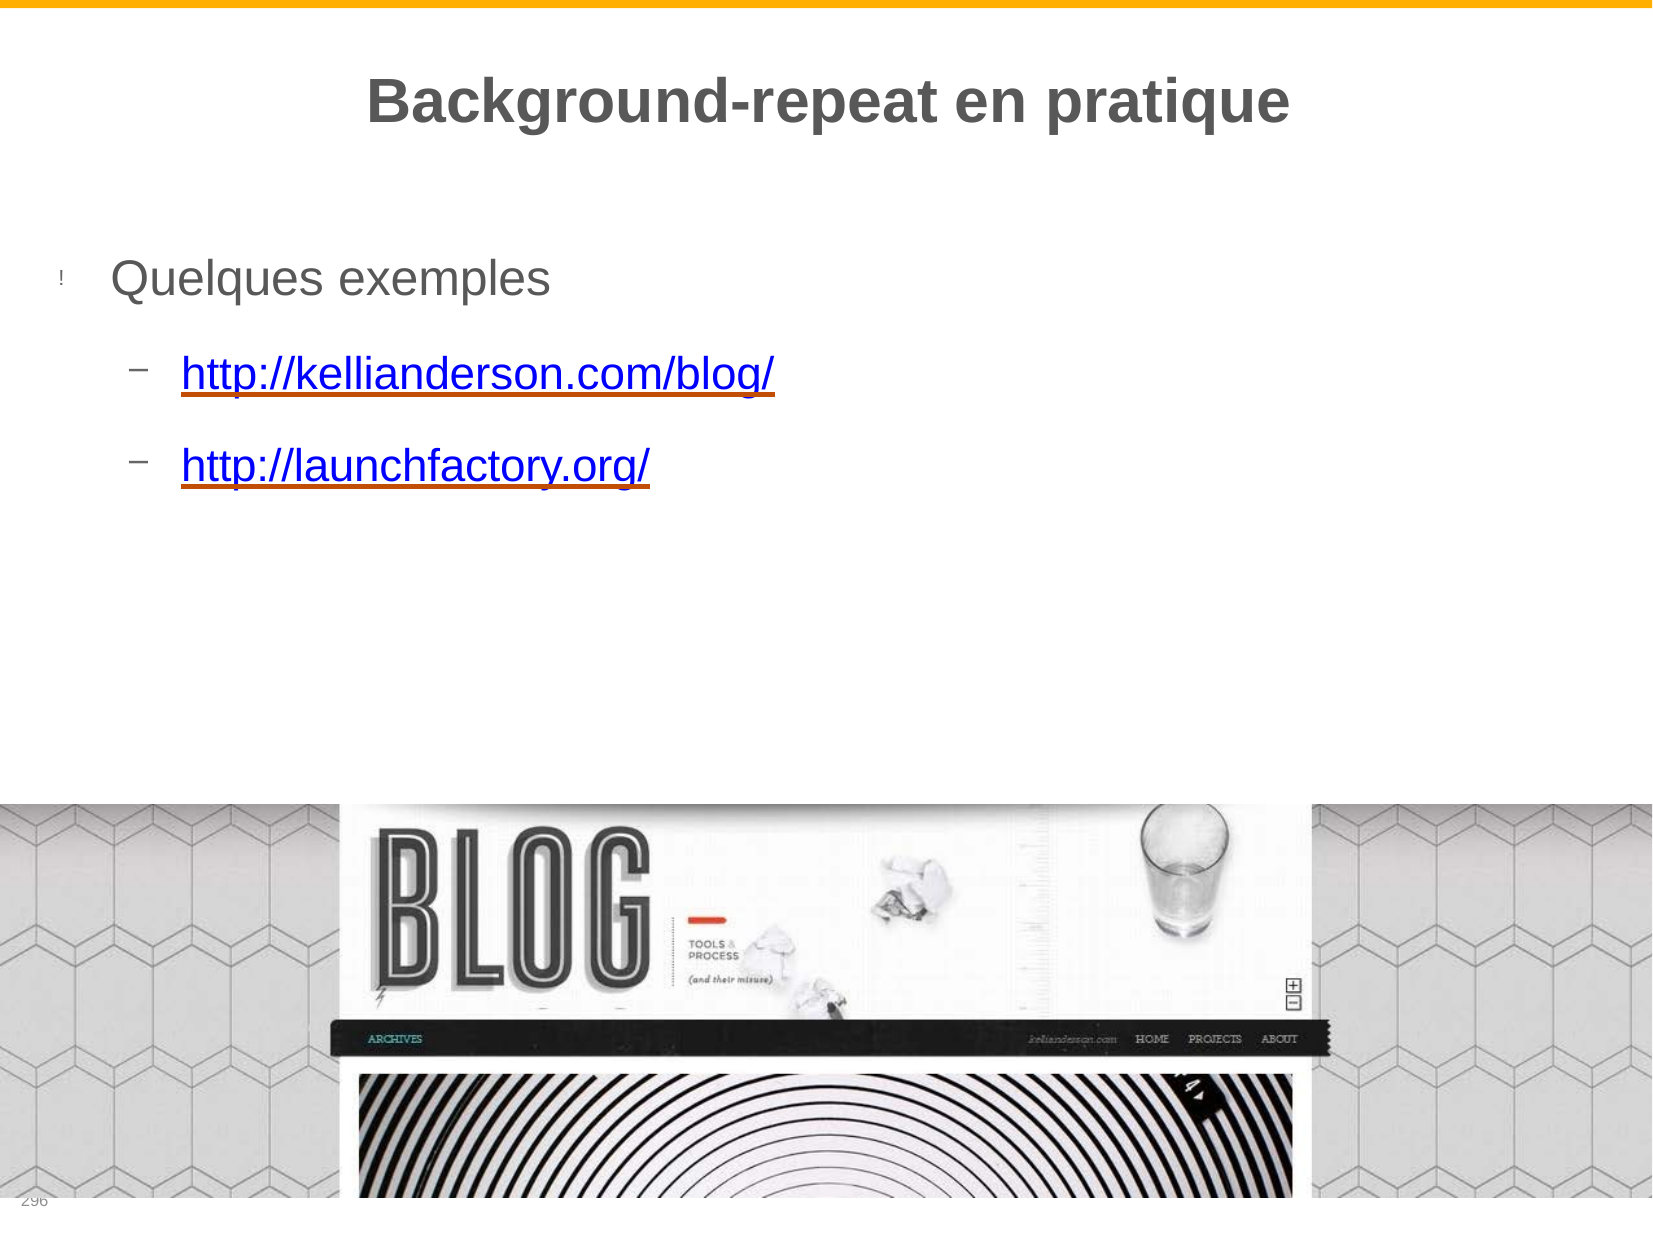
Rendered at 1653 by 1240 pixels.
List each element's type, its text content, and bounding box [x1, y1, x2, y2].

text_box ! [56, 260, 74, 290]
text_box 296 [18, 1198, 51, 1210]
text_box [0, 804, 1653, 1198]
text_box http://kellianderson.com/blog/ http://launchfactory.org/ [127, 341, 780, 491]
text_box Quelques exemples [108, 243, 555, 306]
title Background-repeat en pratique [364, 58, 1296, 268]
